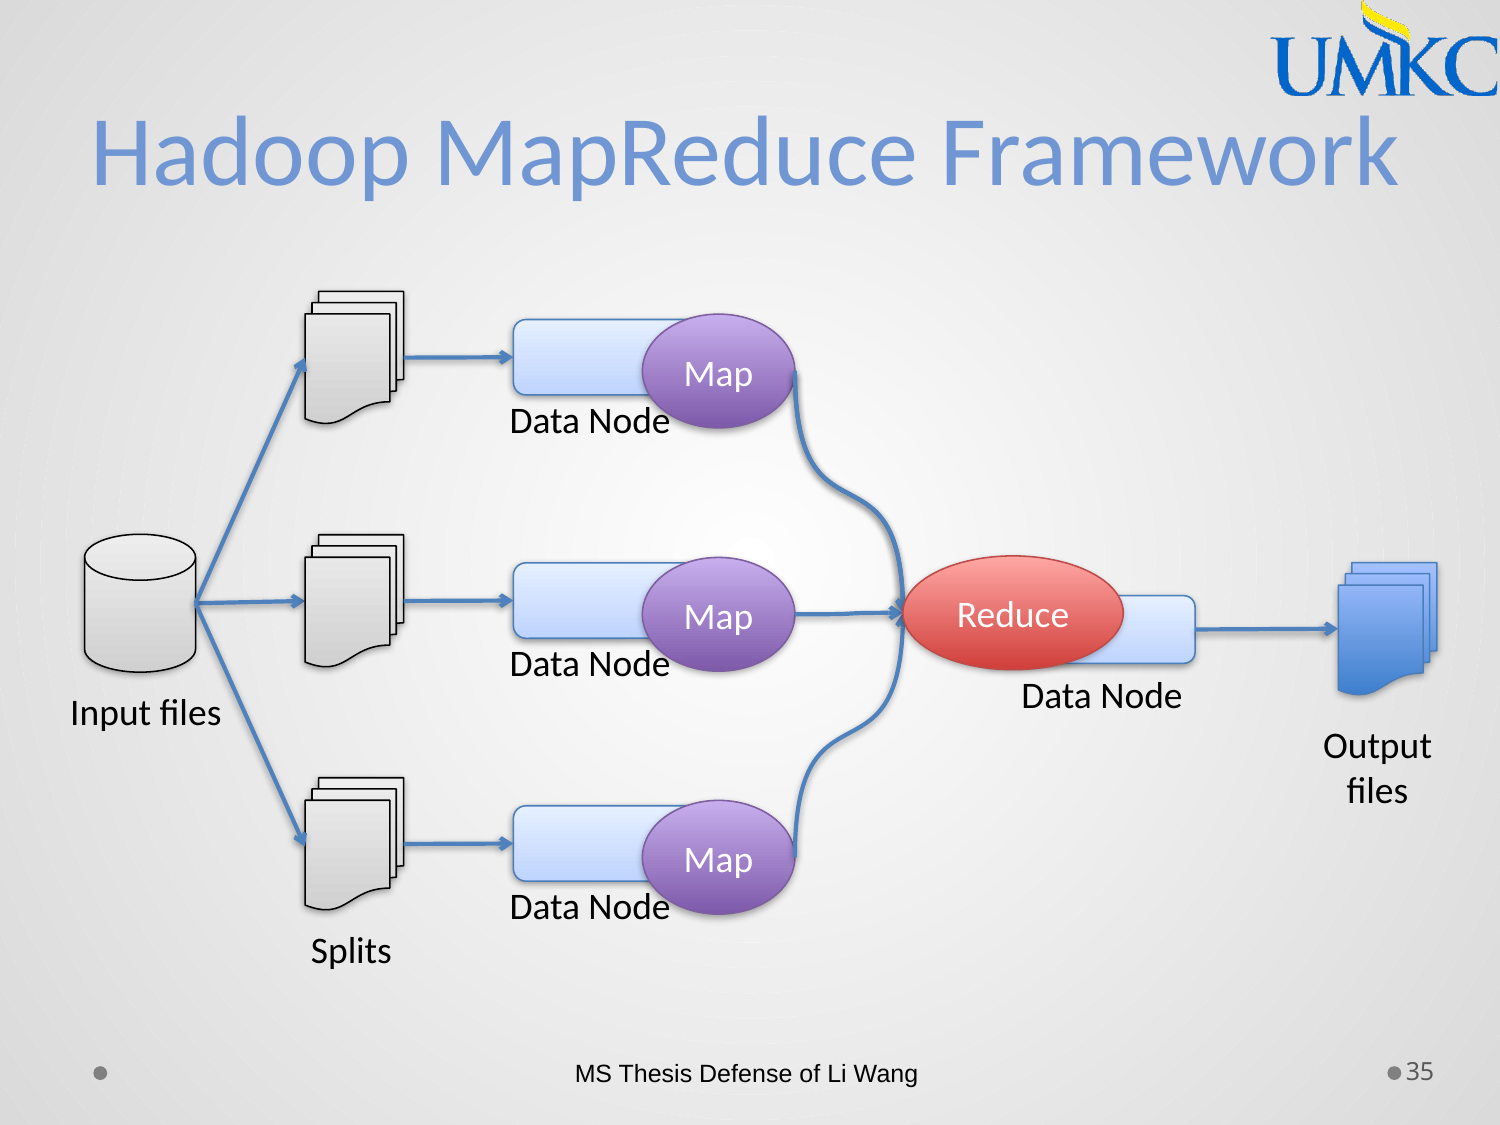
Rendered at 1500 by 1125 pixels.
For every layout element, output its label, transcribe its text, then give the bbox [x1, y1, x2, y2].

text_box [53, 291, 1449, 980]
picture [1270, 0, 1498, 96]
footer MS Thesis Defense of Li Wang [517, 1042, 985, 1103]
slide_number 35 [1401, 1042, 1494, 1103]
title Hadoop MapReduce Framework [75, 45, 1425, 214]
